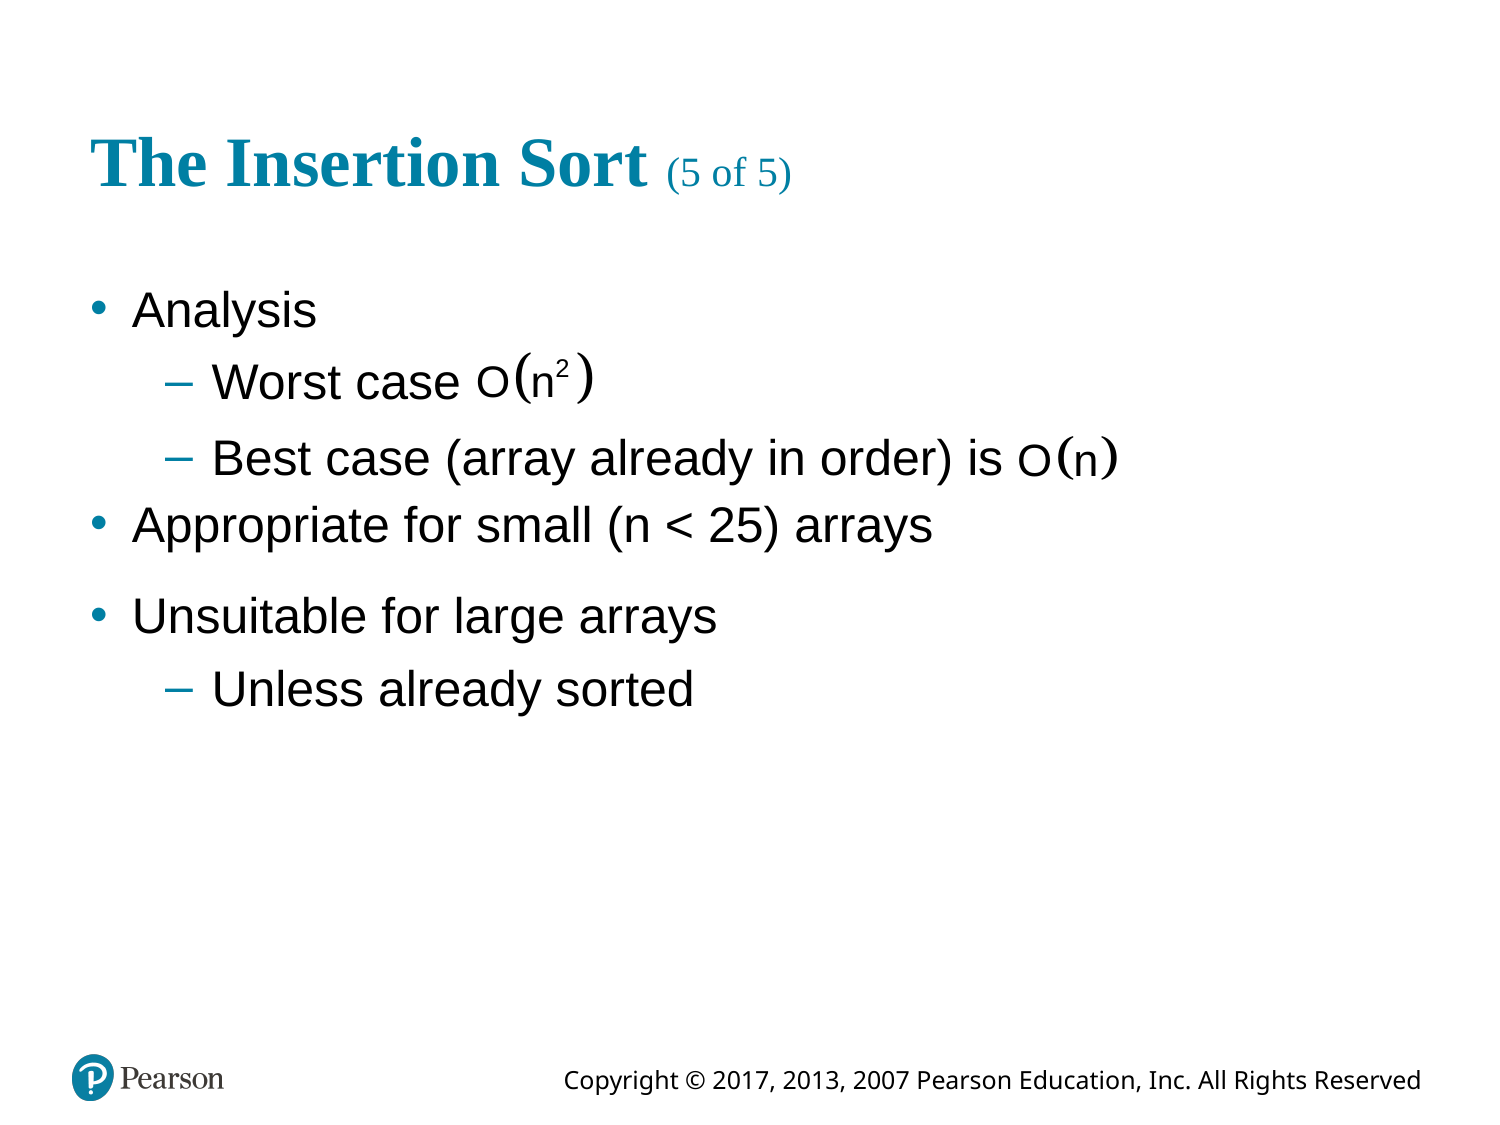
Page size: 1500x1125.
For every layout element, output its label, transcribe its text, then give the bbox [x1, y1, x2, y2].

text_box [1011, 427, 1122, 504]
picture [80, 1063, 106, 1088]
picture [98, 1054, 224, 1101]
list Appropriate for small (n < 25) arrays Unsuitable for large arrays Unless already sorted [75, 477, 1426, 767]
picture [72, 1054, 88, 1070]
picture [72, 1087, 83, 1101]
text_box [470, 345, 600, 428]
title The Insertion Sort (5 of 5) [75, 35, 1425, 216]
list Best case (array already in order) is [75, 410, 1032, 477]
list Analysis Worst case [75, 262, 487, 410]
